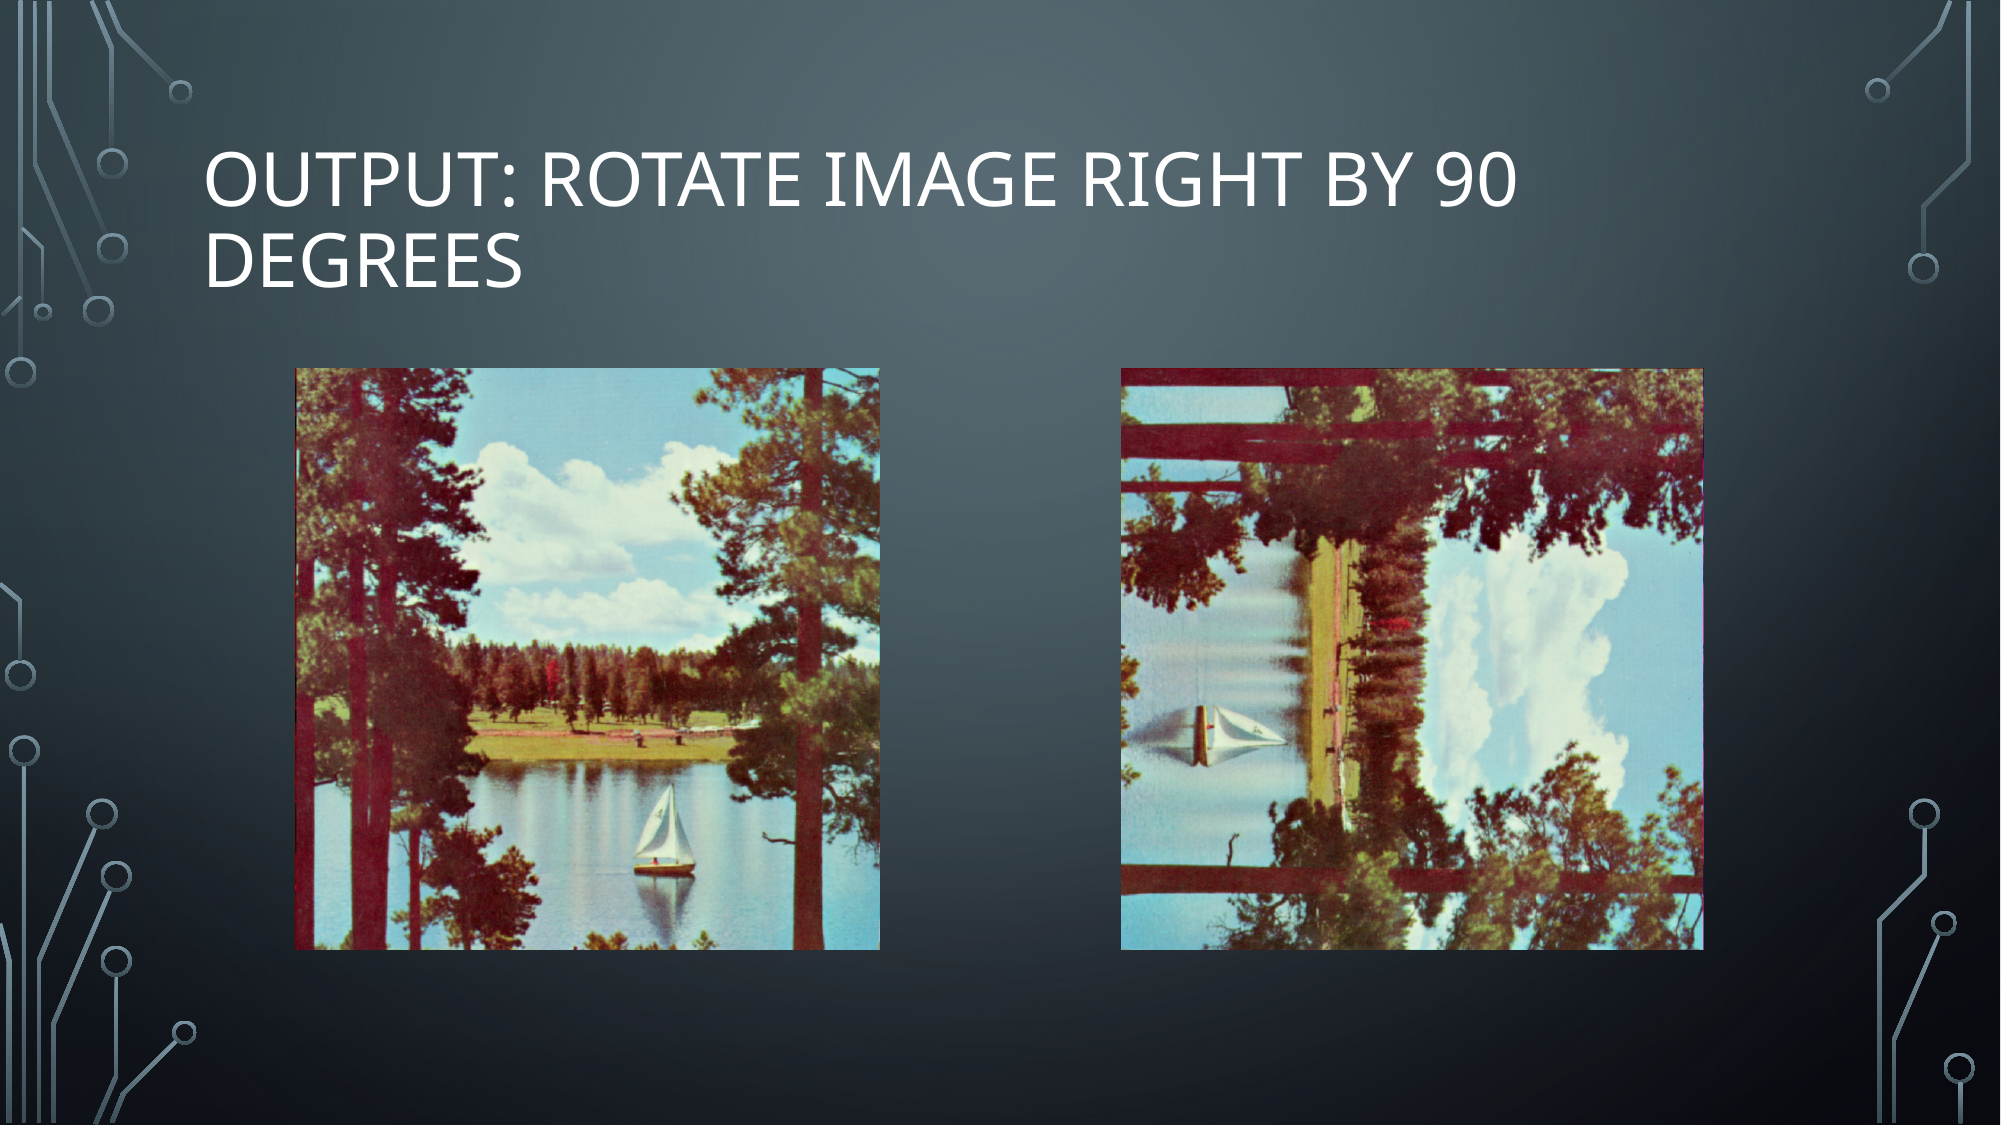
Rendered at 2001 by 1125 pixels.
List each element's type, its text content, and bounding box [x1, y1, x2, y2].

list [1120, 368, 1704, 951]
title Output: rotate image right by 90 degrees [187, 101, 1813, 344]
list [295, 368, 880, 951]
